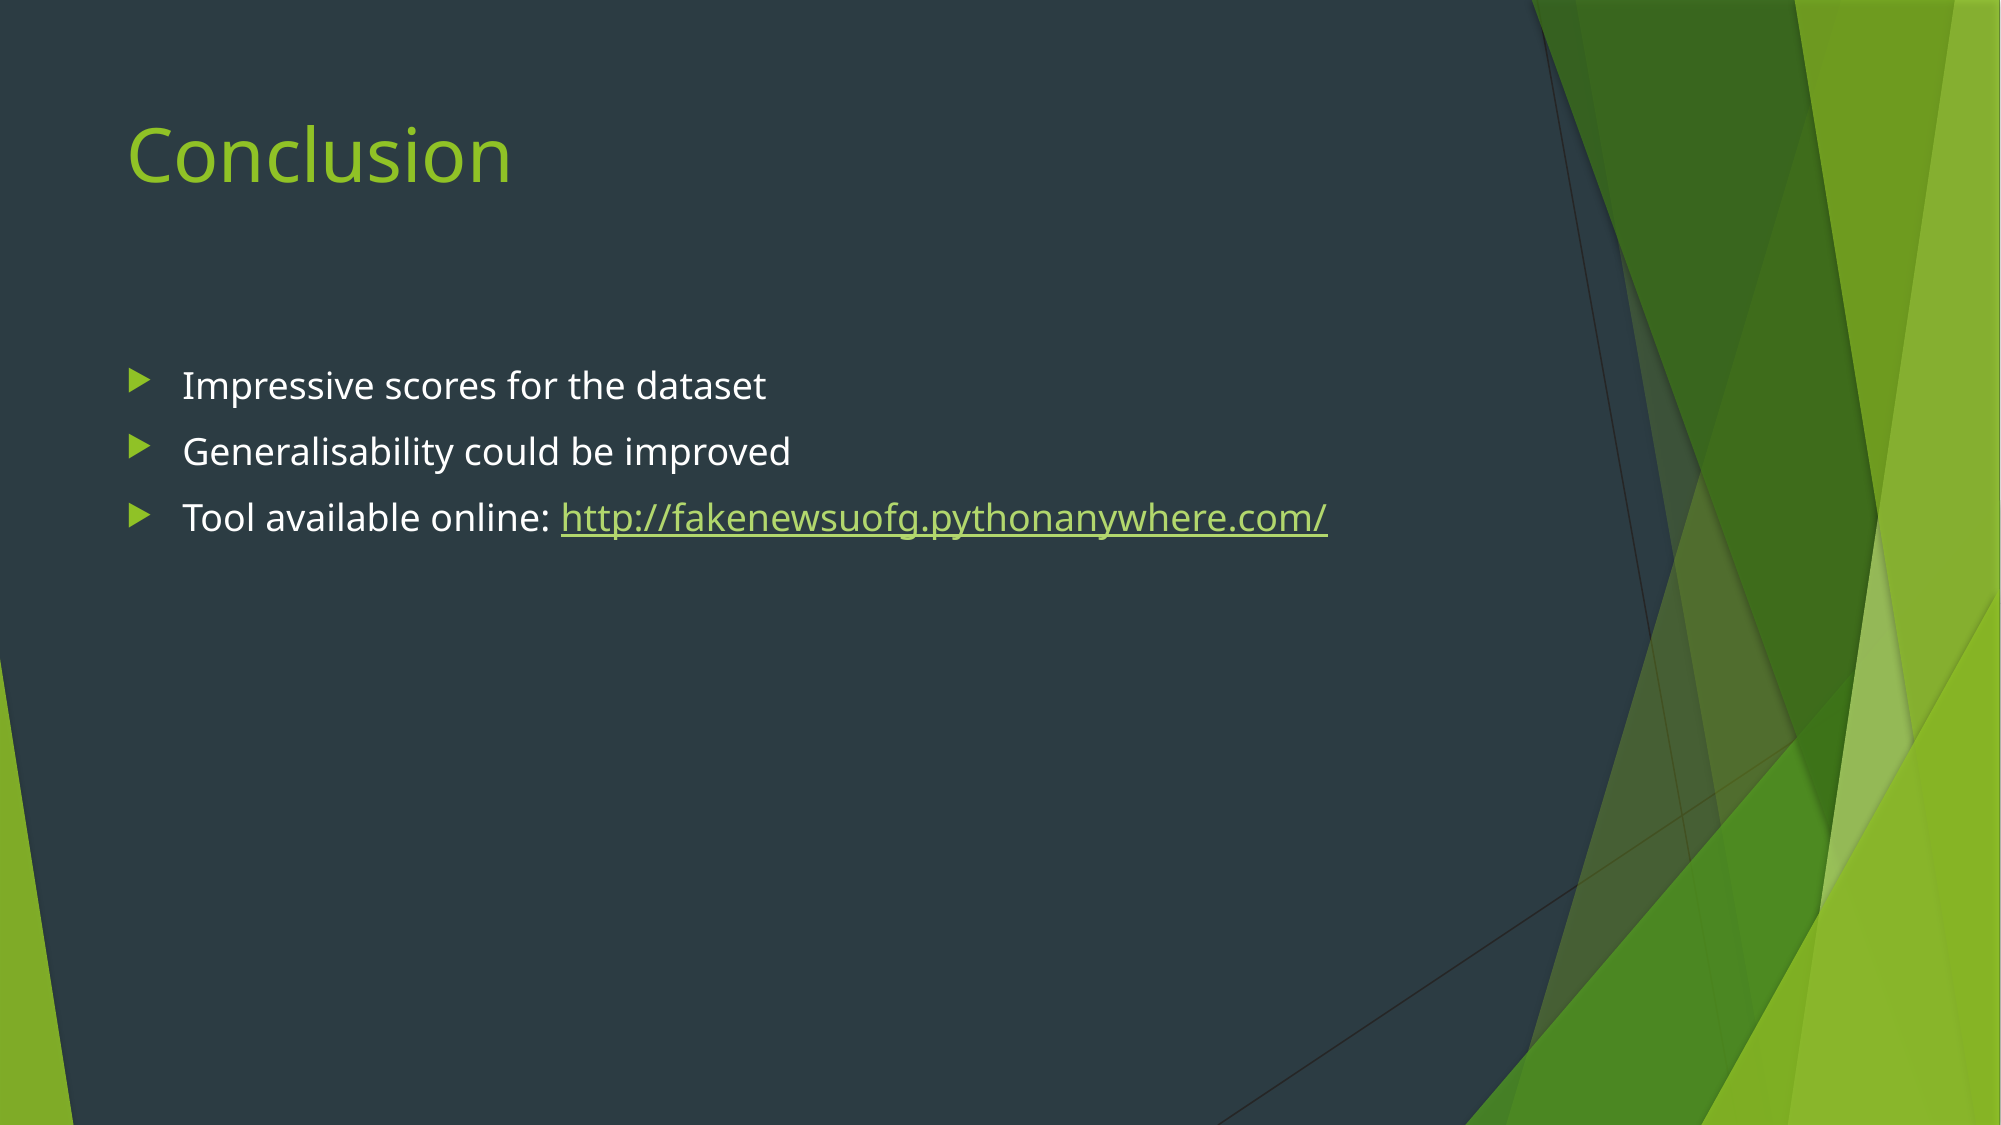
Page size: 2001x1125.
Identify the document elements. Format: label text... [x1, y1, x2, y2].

title Conclusion [111, 99, 1522, 317]
list Impressive scores for the dataset Generalisability could be improved Tool available online: http://fakenewsuofg.pythonanywhere.com/ [111, 354, 1522, 992]
